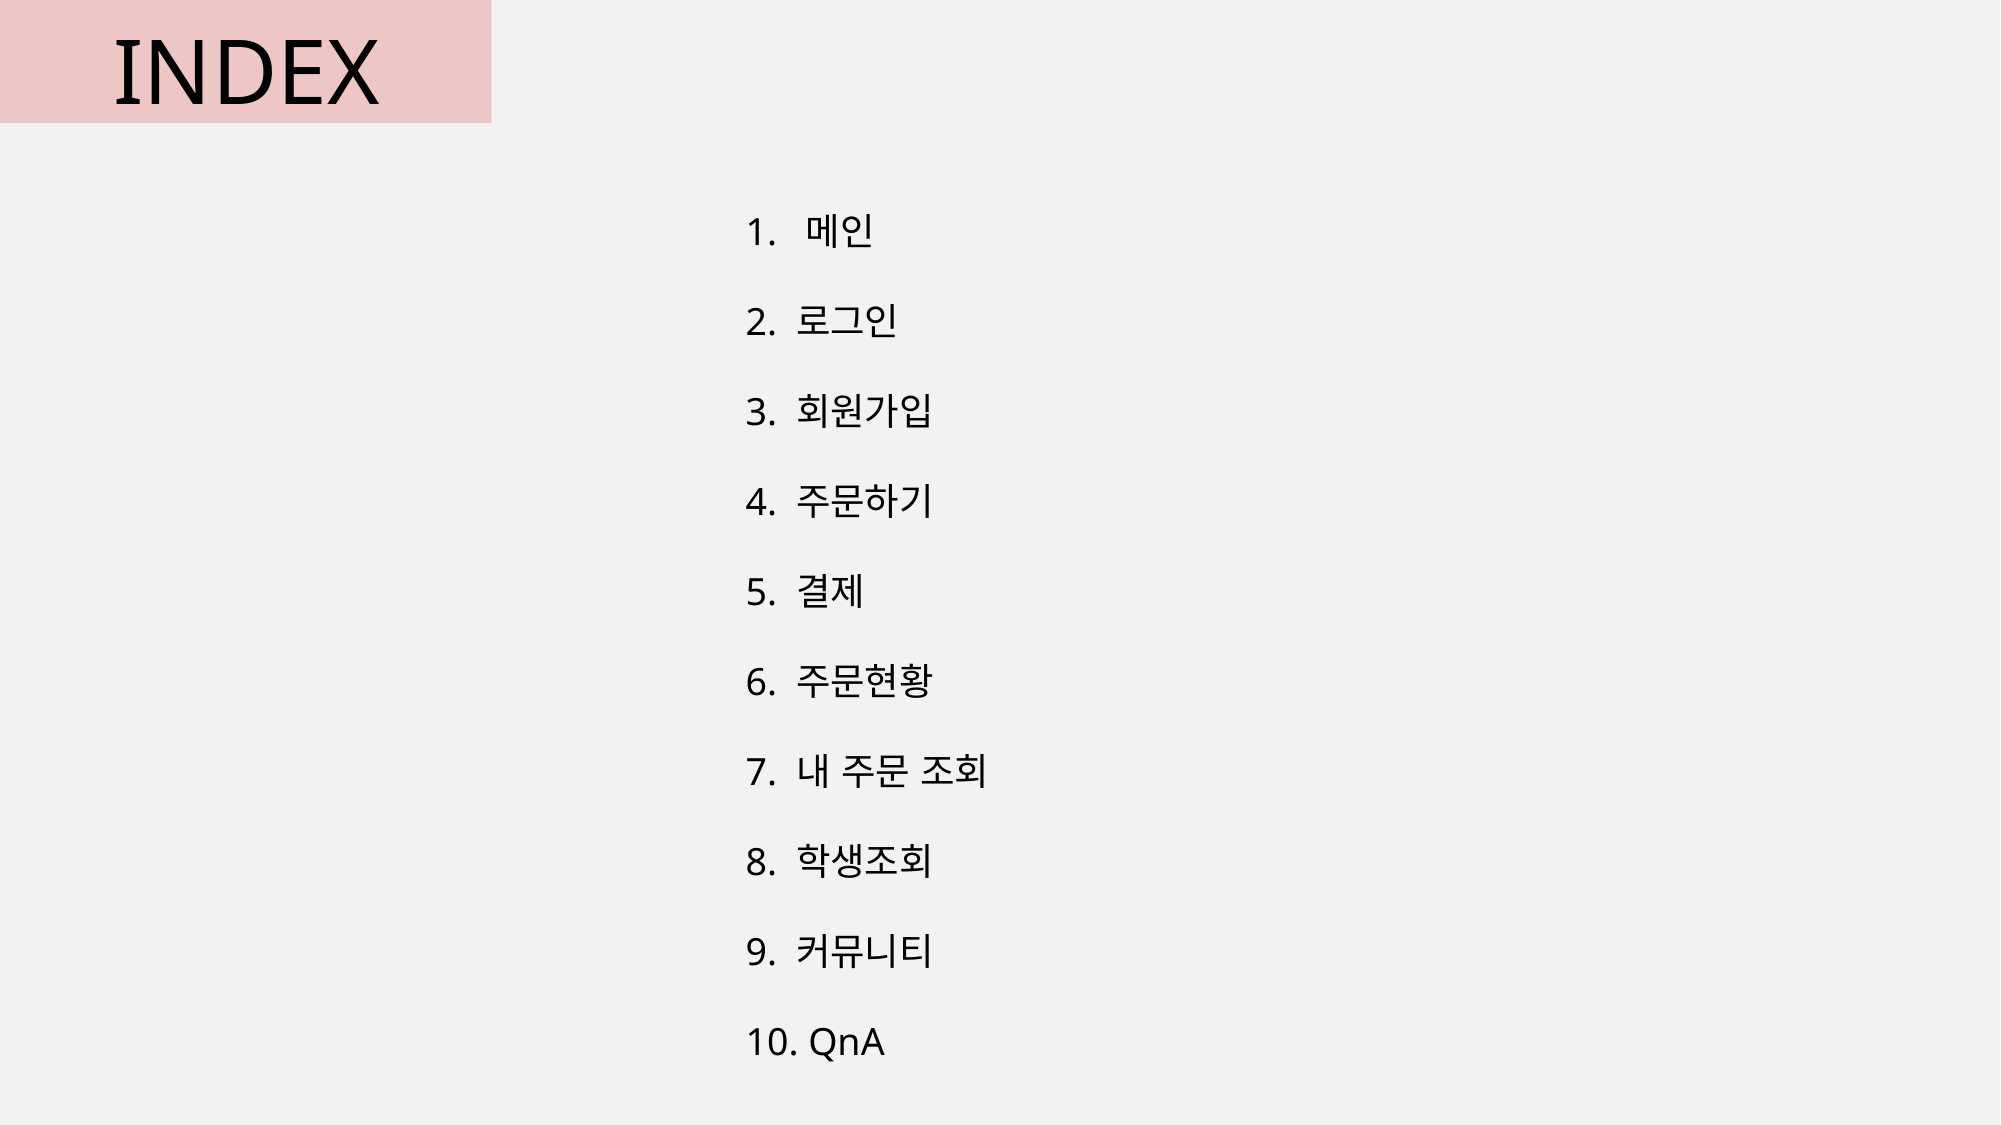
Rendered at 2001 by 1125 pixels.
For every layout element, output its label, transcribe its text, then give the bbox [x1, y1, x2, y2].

text_box INDEX [72, 7, 421, 130]
text_box [0, 0, 492, 124]
text_box 1. 메인 2. 로그인 3. 회원가입 4. 주문하기 5. 결제 6. 주문현황 7. 내 주문 조회 8. 학생조회 9. 커뮤니티 10. QnA [730, 200, 1574, 1071]
